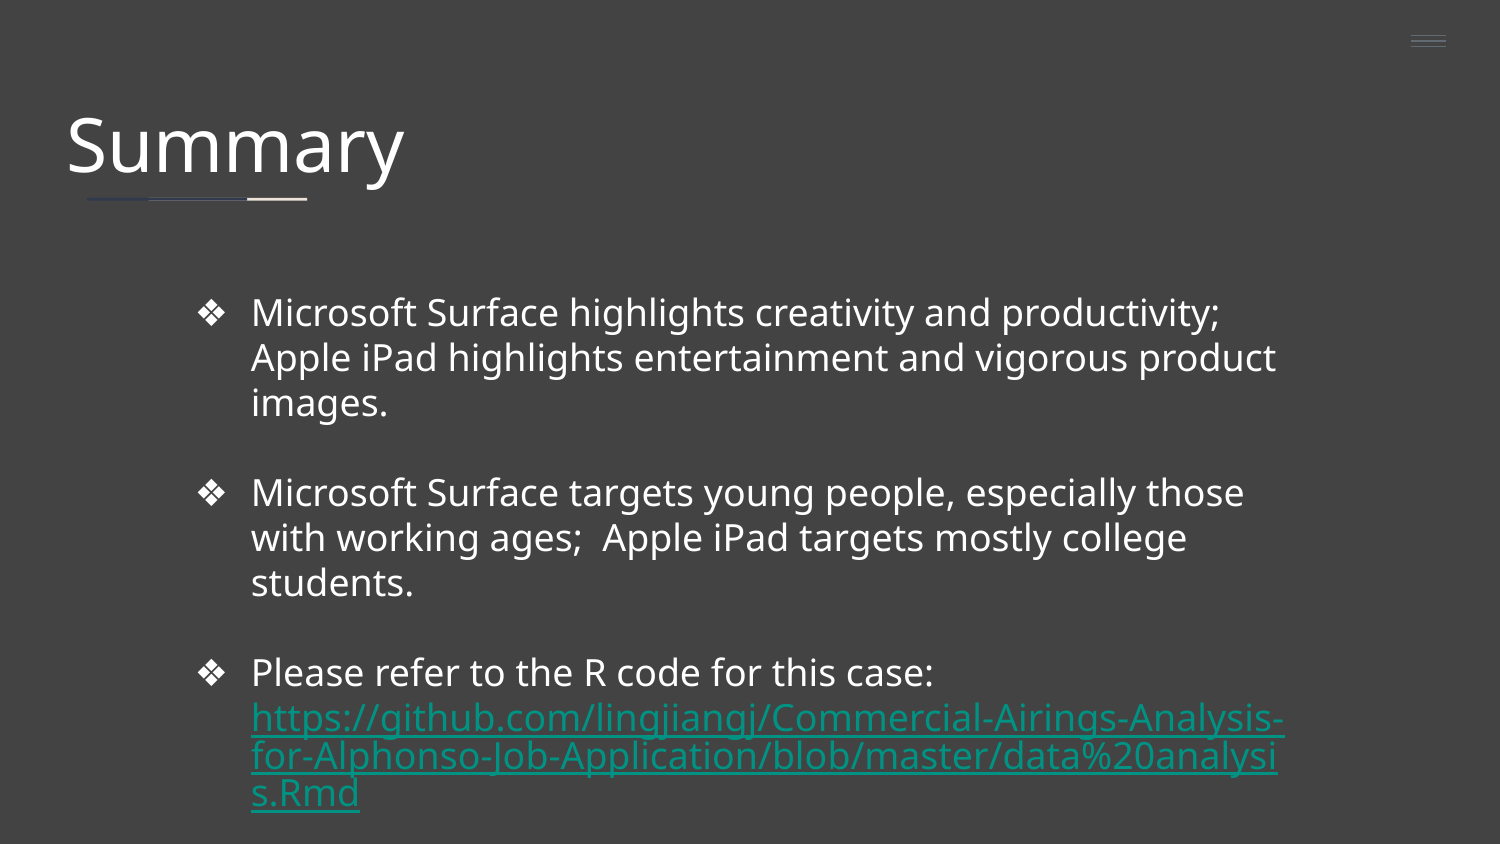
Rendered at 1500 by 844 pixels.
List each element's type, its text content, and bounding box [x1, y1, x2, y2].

title Summary [51, 82, 1449, 185]
text_box Microsoft Surface highlights creativity and productivity; Apple iPad highlights entertainment and vigorous product images. Microsoft Surface targets young people, especially those with working ages; Apple iPad targets mostly college students. Please refer to the R code for this case: https://github.com/lingjiangj/Commercial-Airings-Analysis-for-Alphonso-Job-Application/blob/master/data%20analysis.Rmd [160, 274, 1304, 786]
